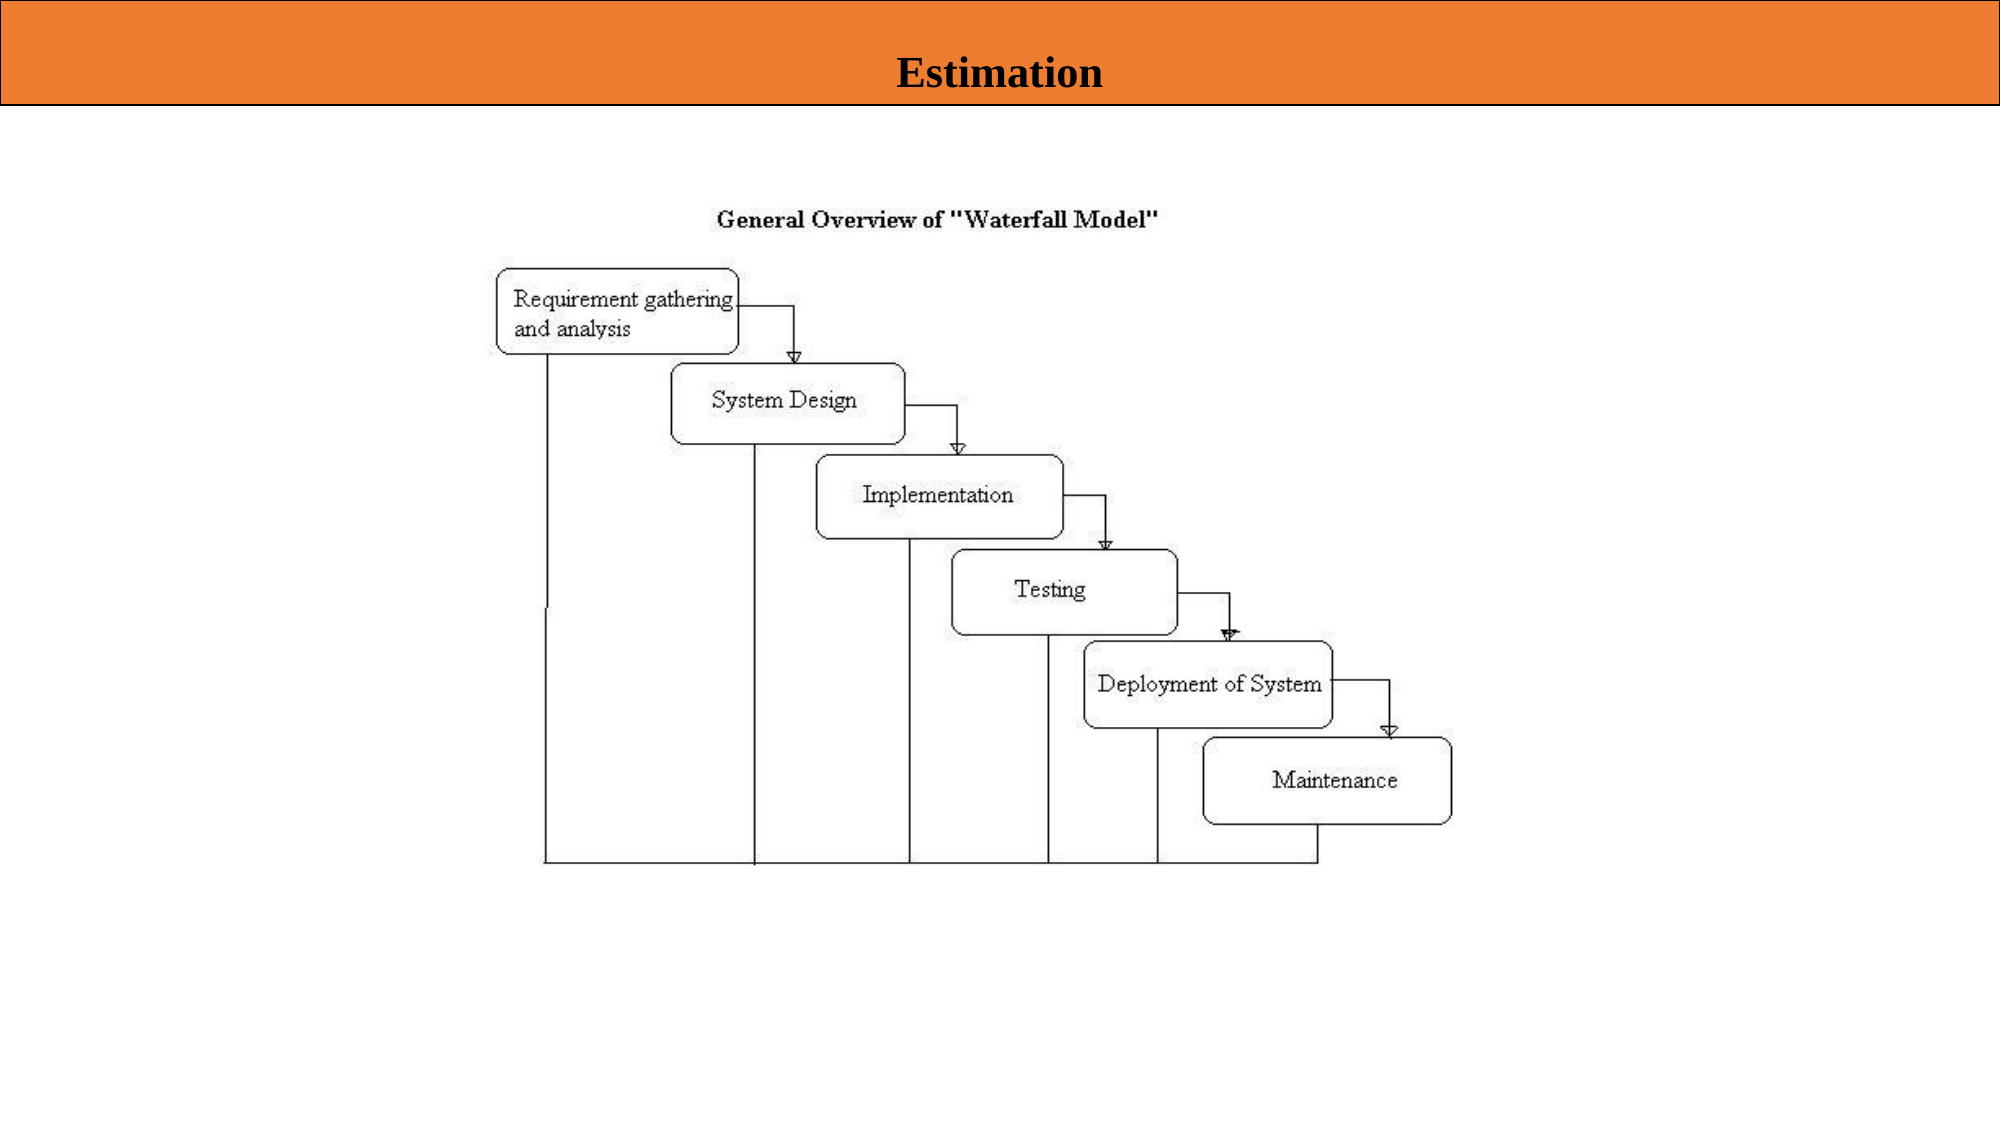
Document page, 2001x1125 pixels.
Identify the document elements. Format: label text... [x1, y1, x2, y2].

text_box Estimation [0, 0, 2000, 105]
picture [448, 157, 1482, 906]
